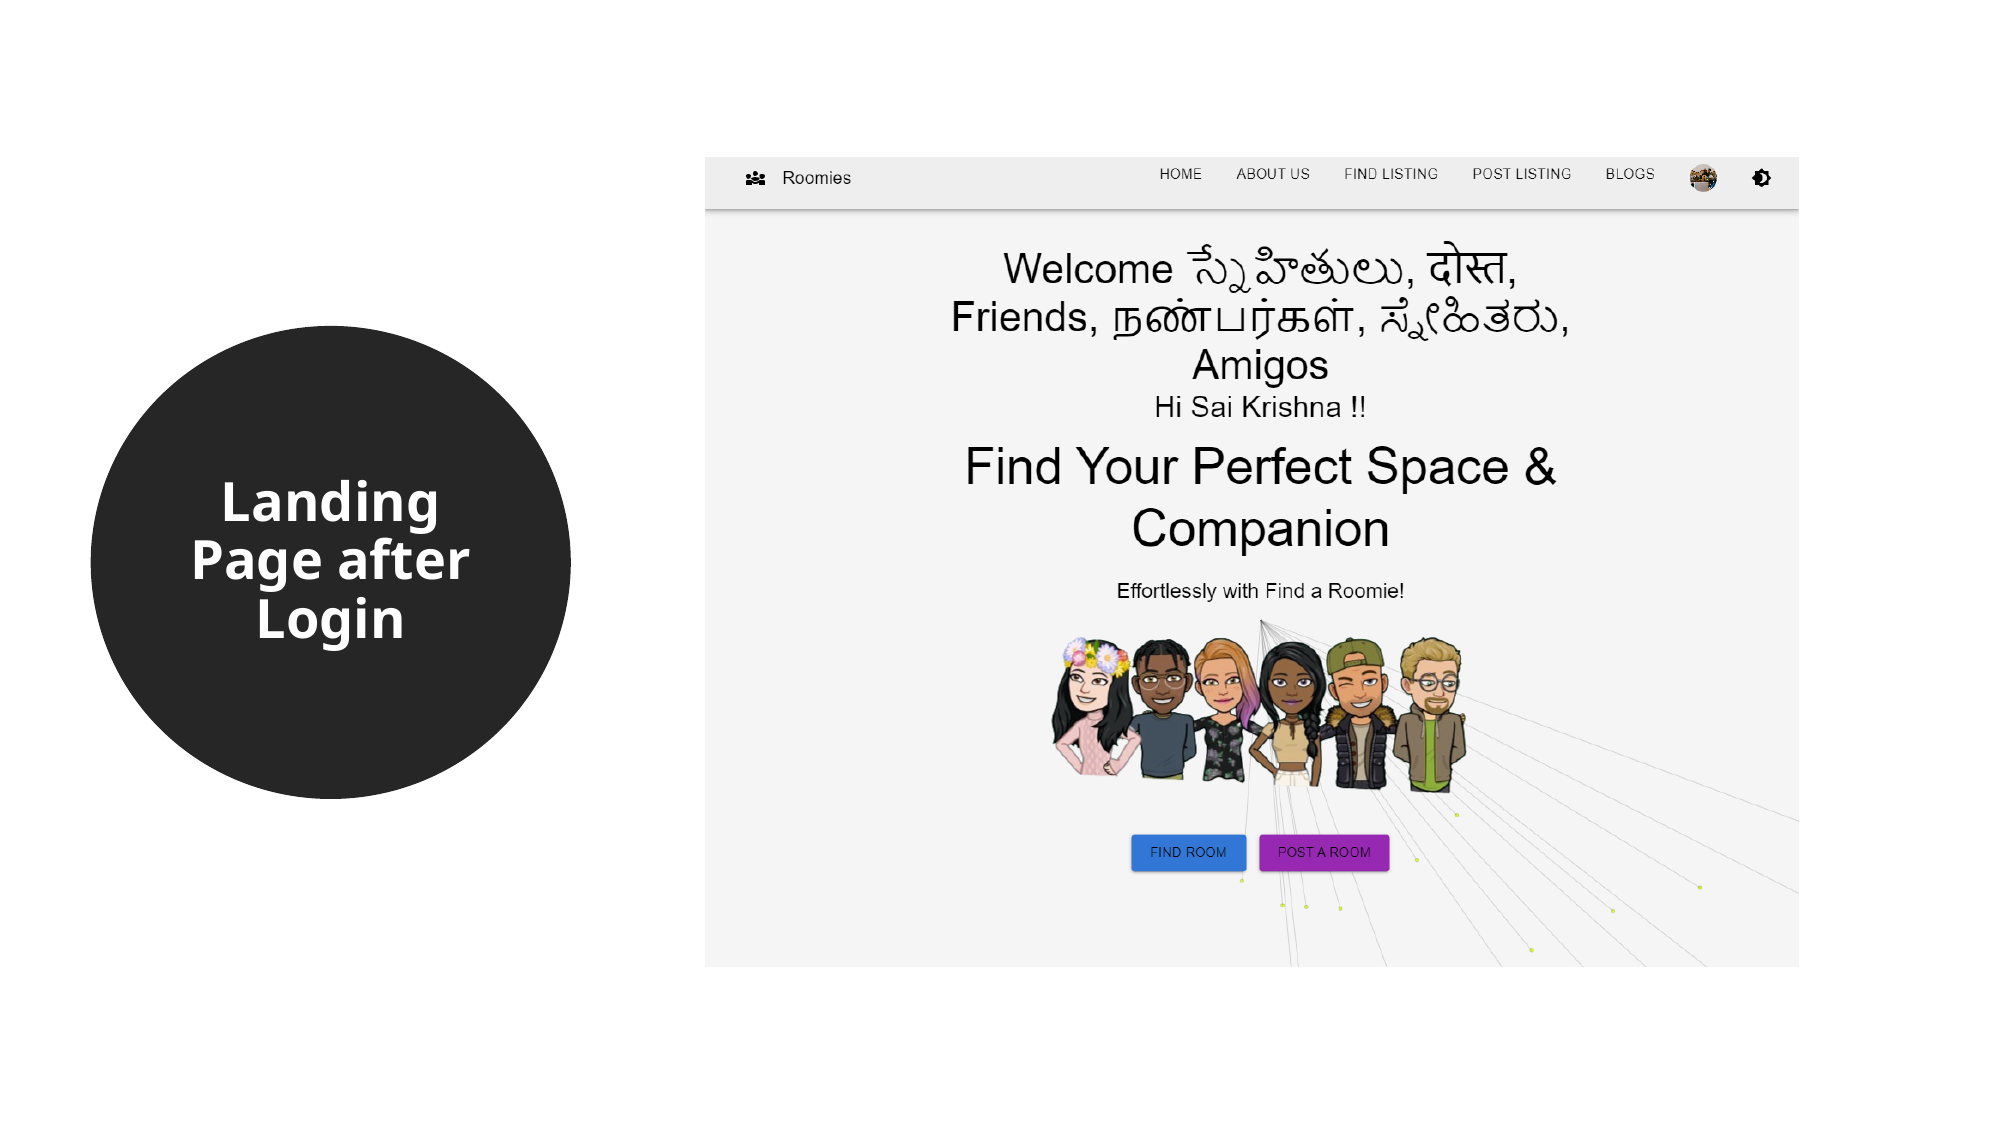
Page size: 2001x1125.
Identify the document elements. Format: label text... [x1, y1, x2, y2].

picture [705, 157, 1799, 967]
text_box Landing Page after Login [105, 340, 557, 785]
